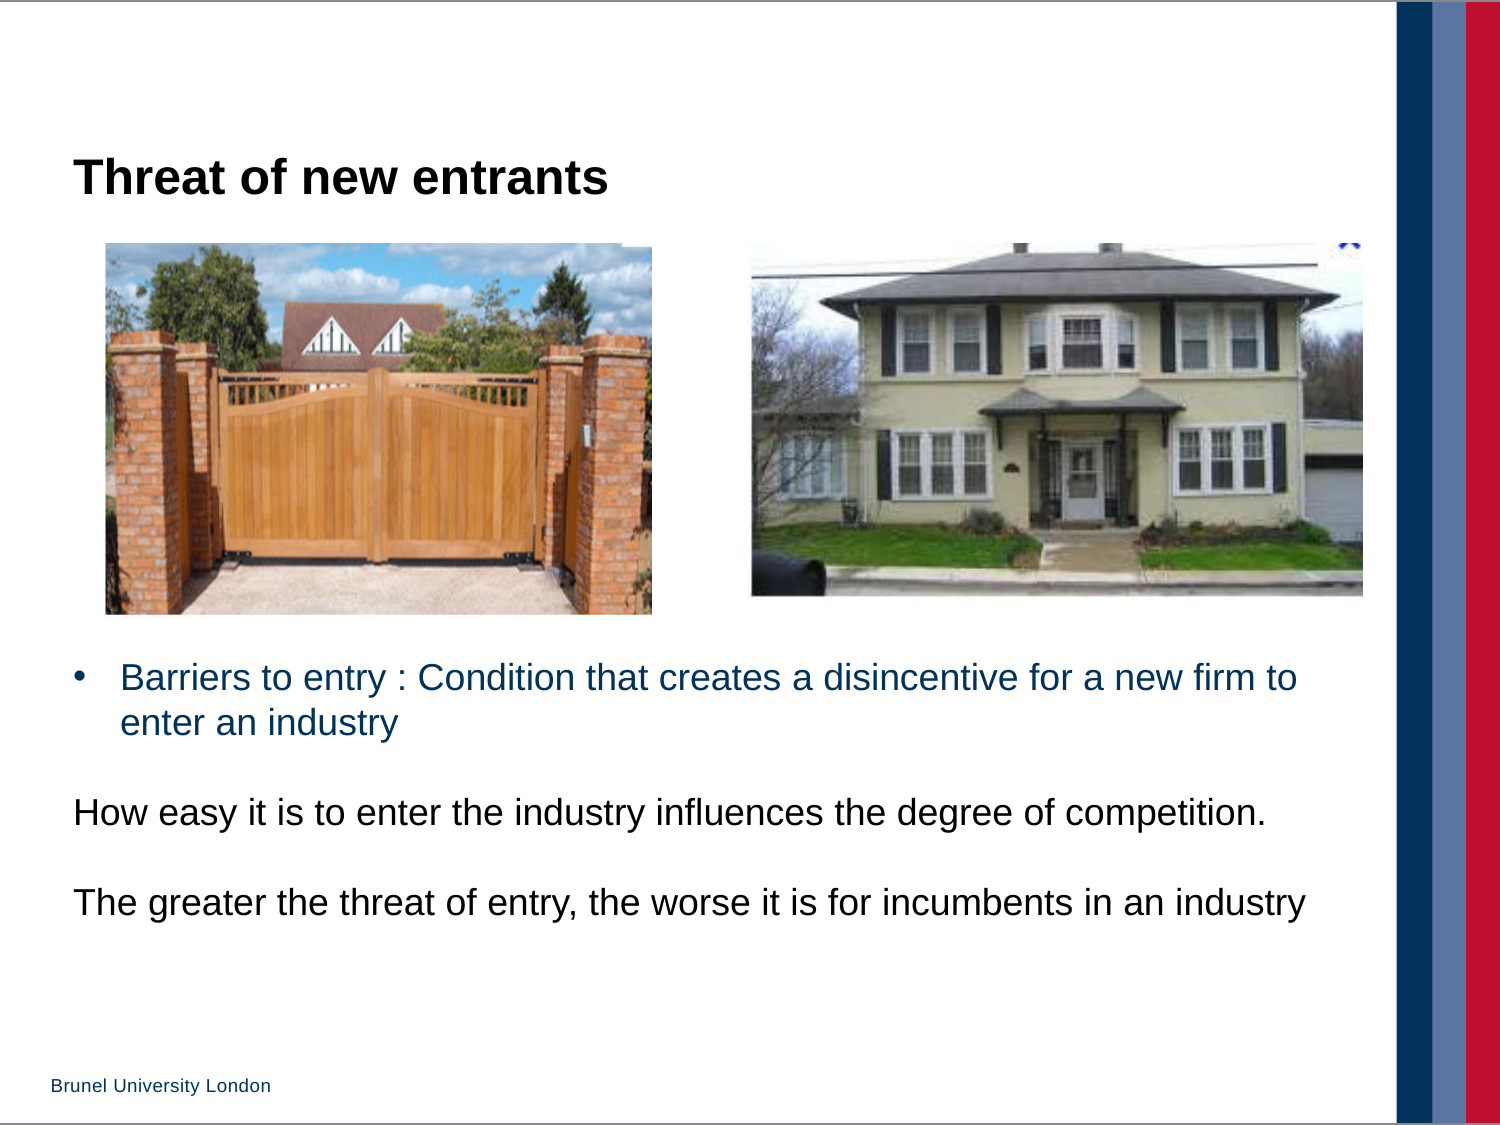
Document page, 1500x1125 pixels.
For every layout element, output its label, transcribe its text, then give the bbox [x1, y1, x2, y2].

picture [103, 243, 653, 620]
text_box Barriers to entry : Condition that creates a disincentive for a new firm to enter an industry How easy it is to enter the industry influences the degree of competition. The greater the threat of entry, the worse it is for incumbents in an industry [58, 645, 1396, 1125]
text_box Threat of new entrants [58, 137, 1482, 213]
text_box [0, 0, 1500, 1125]
picture [747, 243, 1364, 601]
